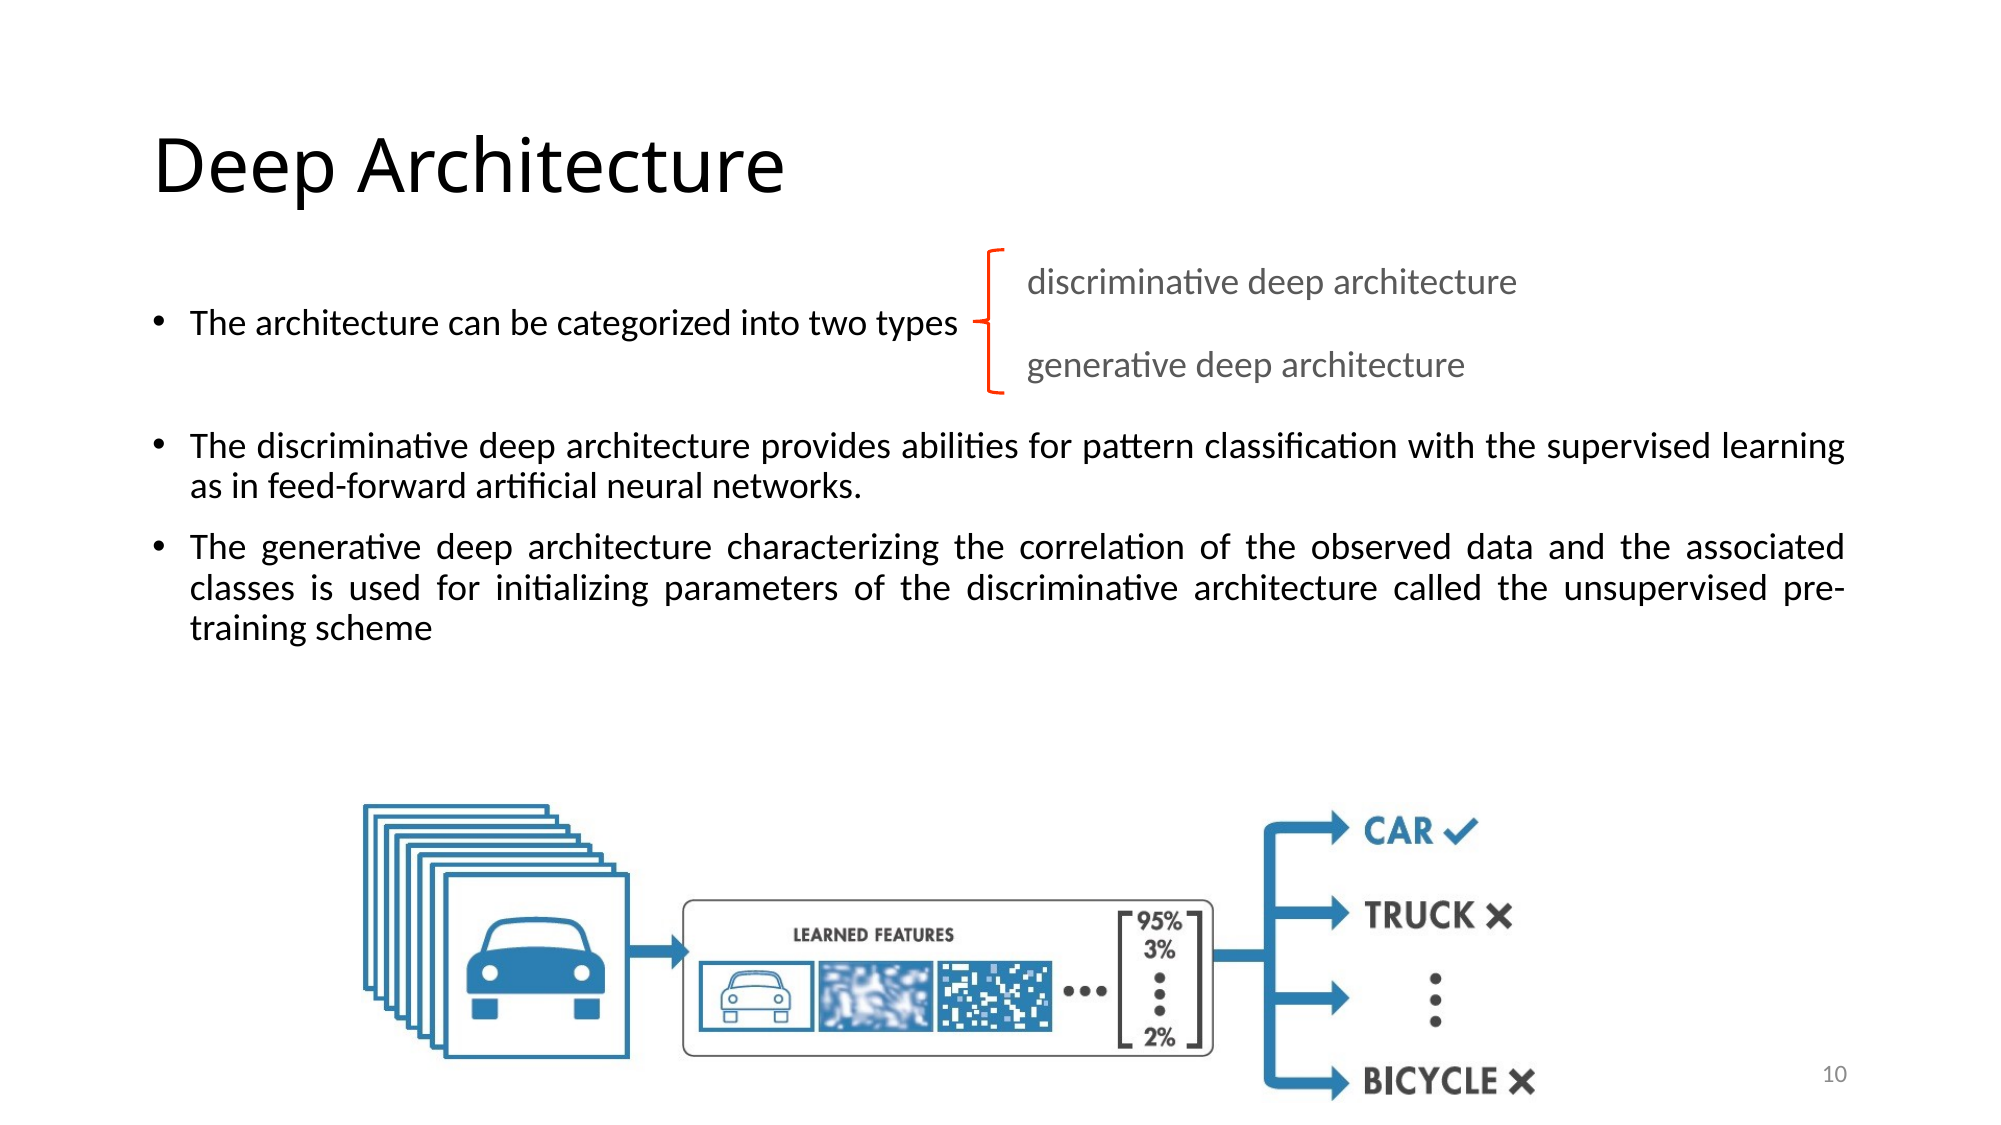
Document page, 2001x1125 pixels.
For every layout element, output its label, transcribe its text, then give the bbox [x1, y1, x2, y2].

text_box discriminative deep architecture [1012, 249, 1534, 310]
list The architecture can be categorized into two types The discriminative deep architecture provides abilities for pattern classification with the supervised learning as in feed-forward artificial neural networks. The generative deep architecture characterizing the correlation of the observed data and the associated classes is used for initializing parameters of the discriminative architecture called the unsupervised pre-training scheme [137, 295, 1863, 795]
slide_number 10 [1537, 1042, 1863, 1103]
title Deep Architecture [137, 59, 1863, 278]
picture [361, 802, 1537, 1103]
text_box generative deep architecture [1012, 332, 1481, 393]
text_box [972, 248, 1005, 395]
